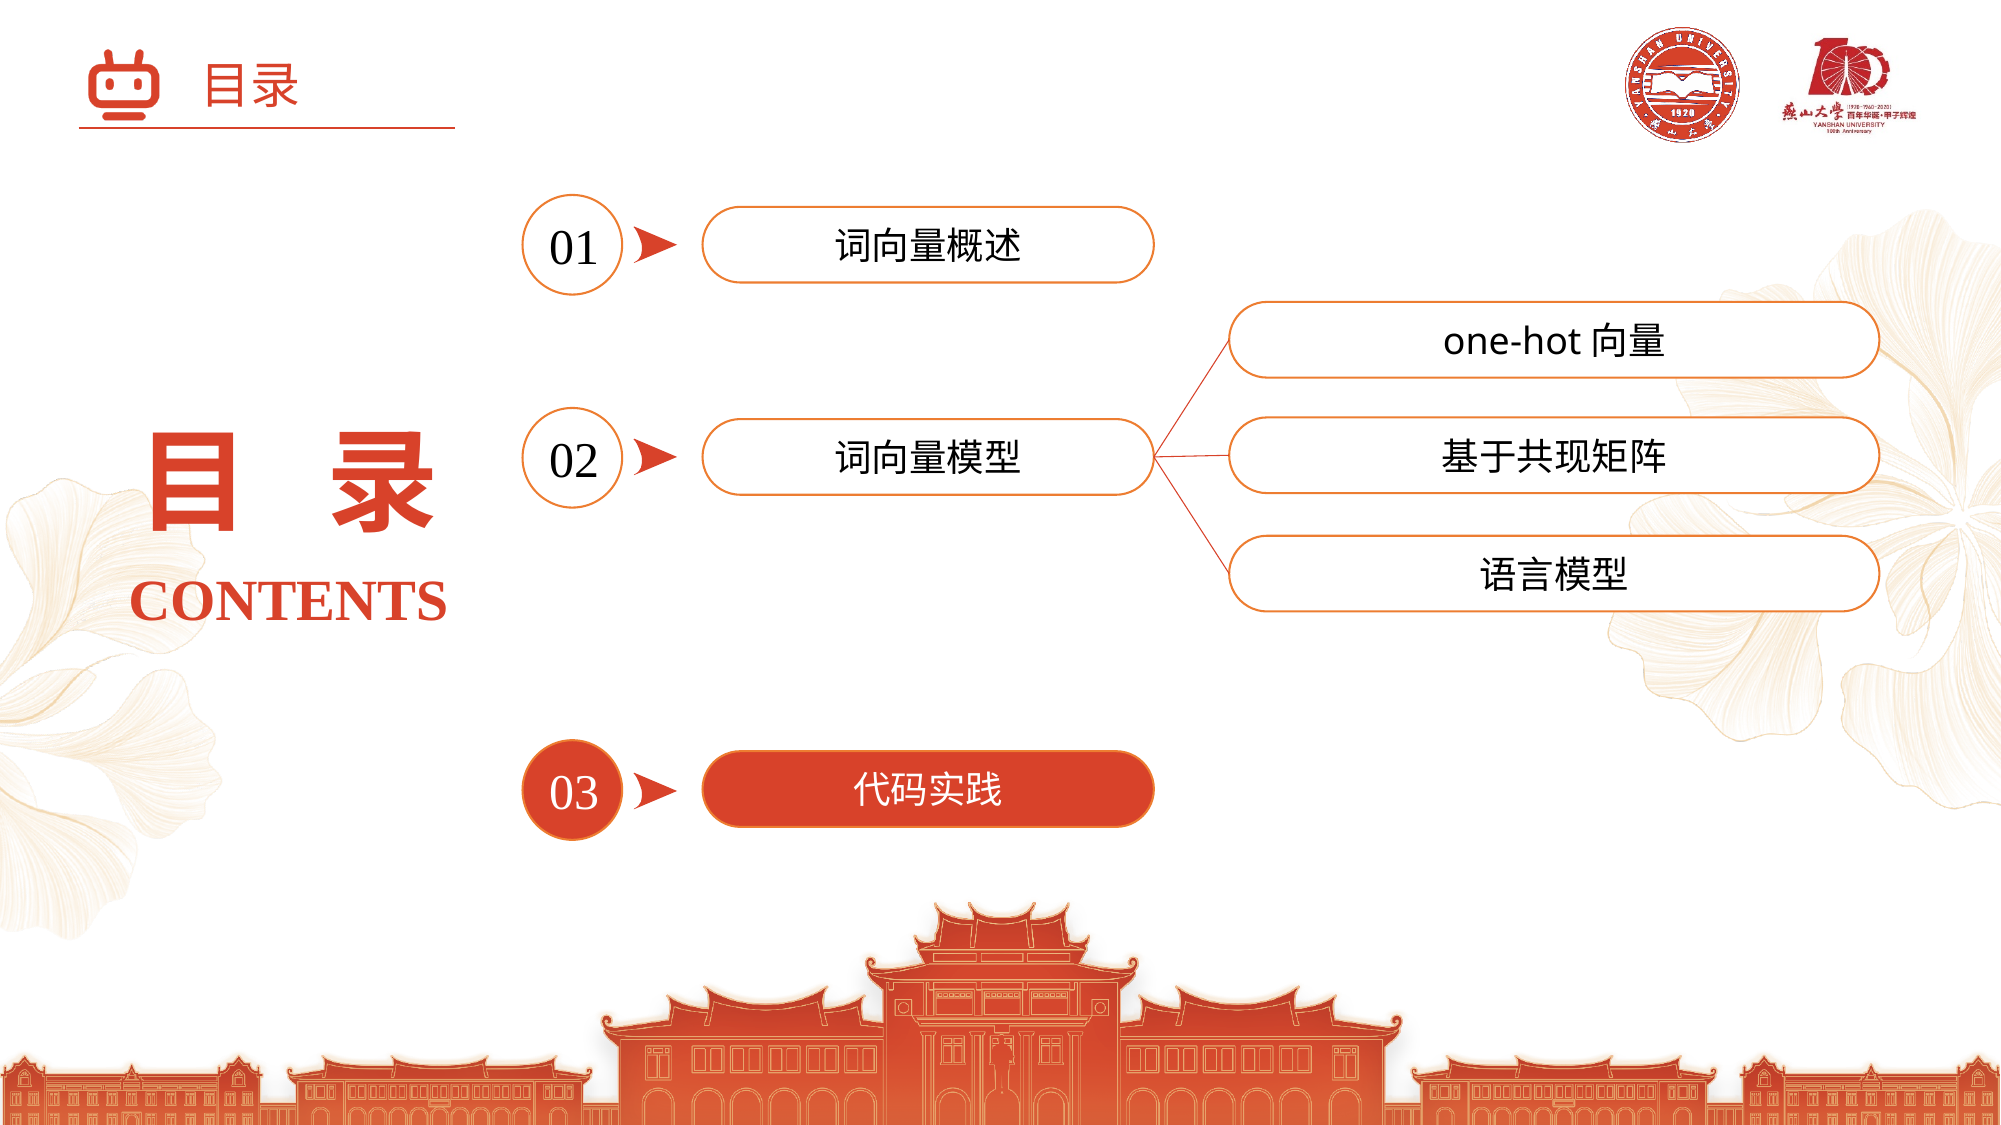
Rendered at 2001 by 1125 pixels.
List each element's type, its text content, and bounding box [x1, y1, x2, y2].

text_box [1624, 22, 1939, 147]
text_box [631, 437, 680, 478]
text_box 03 [534, 752, 615, 827]
text_box 01 [534, 206, 615, 282]
text_box [615, 430, 624, 486]
text_box [521, 211, 534, 279]
picture [0, 330, 2000, 1125]
text_box 目录 [185, 46, 316, 121]
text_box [108, 402, 469, 641]
text_box [521, 424, 534, 492]
text_box [537, 495, 607, 509]
text_box one-hot向量 [1228, 300, 1529, 379]
text_box [631, 771, 680, 812]
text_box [1153, 456, 1230, 574]
text_box [537, 282, 607, 296]
text_box [538, 739, 607, 752]
text_box 代码实践 [701, 750, 1155, 828]
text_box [1153, 339, 1230, 455]
text_box 词向量概述 [701, 205, 1155, 284]
text_box 语言模型 [1228, 534, 1529, 613]
text_box 词向量模型 [701, 418, 1153, 496]
text_box 基于共现矩阵 [1230, 416, 1529, 495]
text_box [615, 217, 624, 273]
text_box [631, 225, 680, 265]
picture [1529, 188, 2001, 855]
text_box [615, 762, 624, 818]
text_box 02 [534, 419, 615, 495]
text_box [539, 193, 606, 206]
text_box [539, 406, 606, 419]
text_box [537, 827, 608, 841]
picture [78, 39, 169, 127]
text_box [521, 756, 534, 824]
